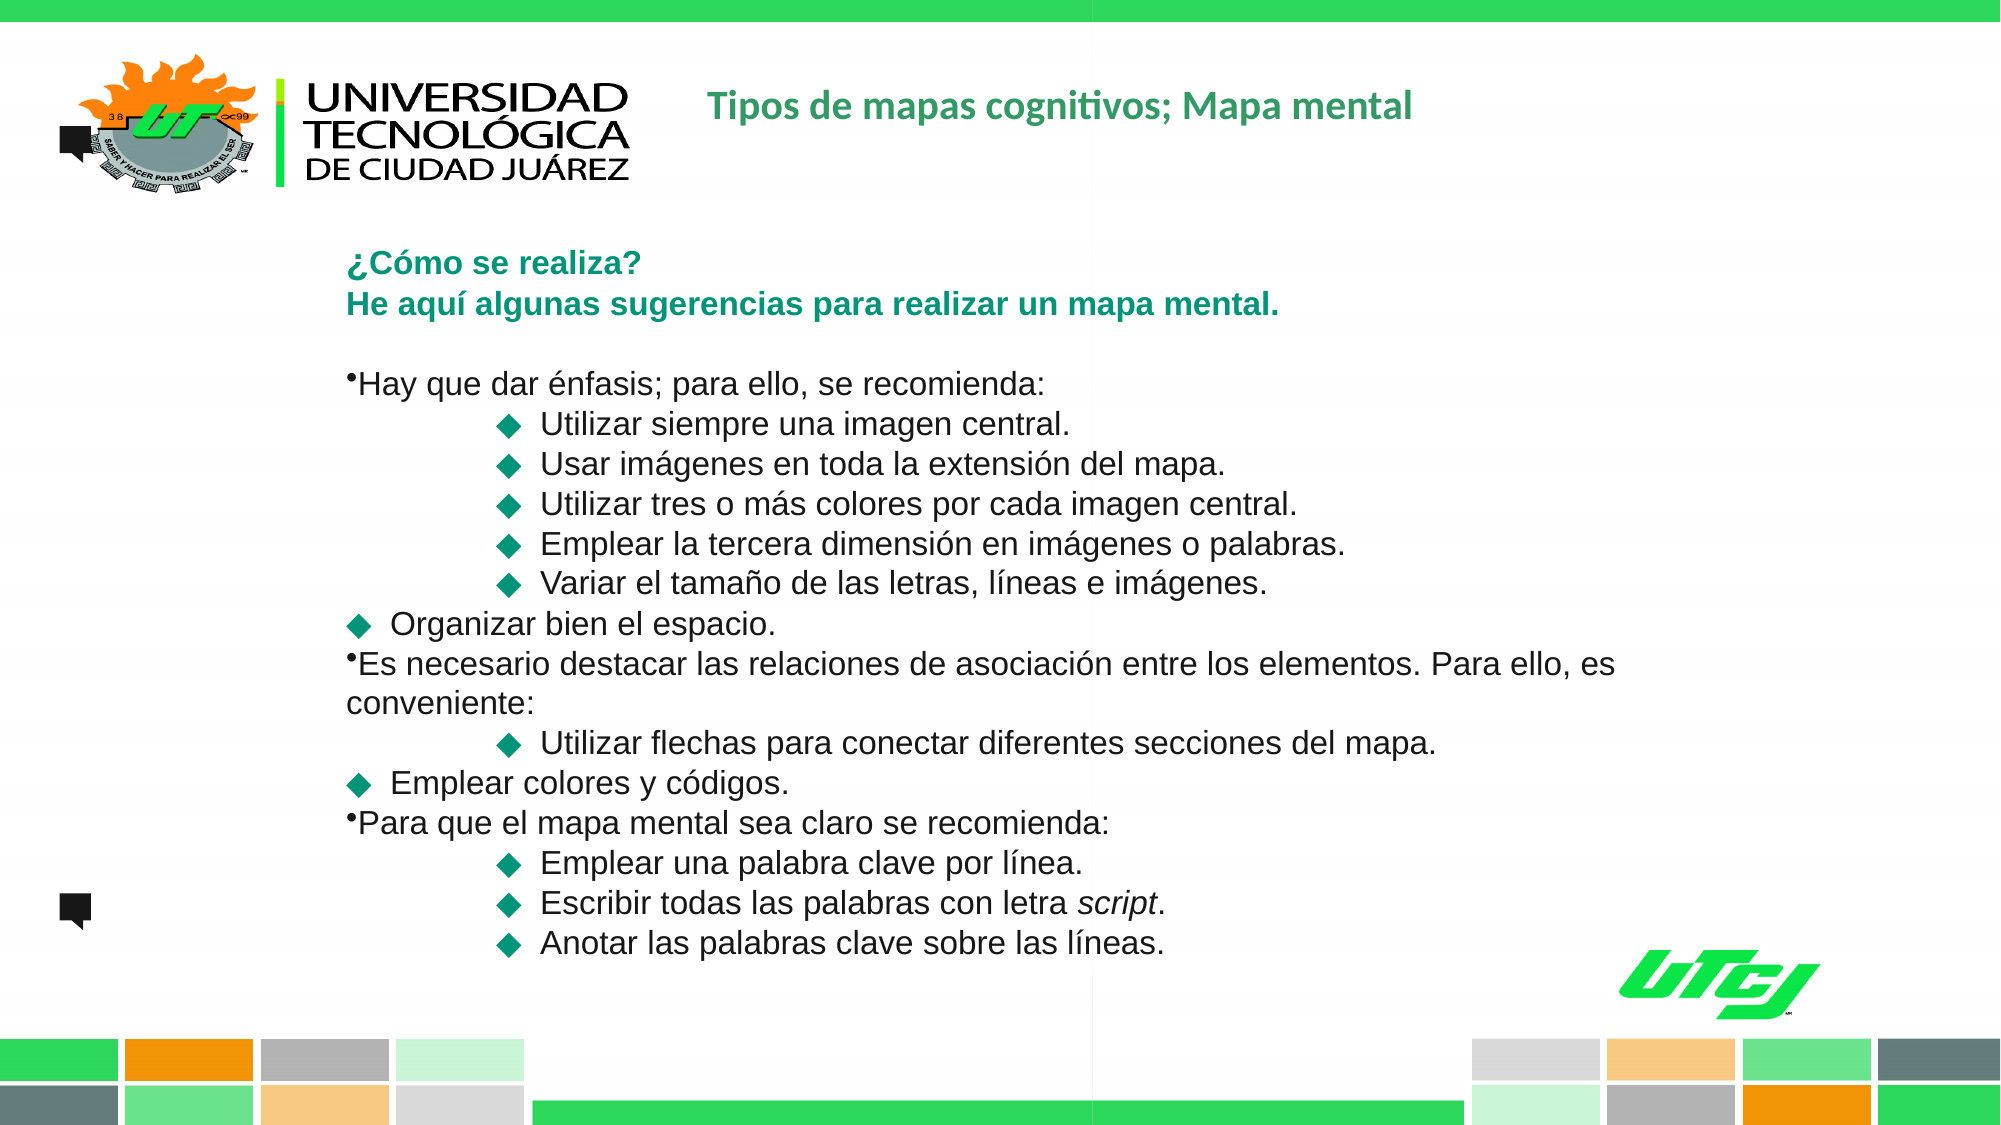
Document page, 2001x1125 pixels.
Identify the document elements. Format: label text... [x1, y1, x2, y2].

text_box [59, 893, 92, 931]
text_box ¿Cómo se realiza? He aquí algunas sugerencias para realizar un mapa mental. Hay que dar énfasis; para ello, se recomienda: ◆ Utilizar siempre una imagen central. ◆ Usar imágenes en toda la extensión del mapa. ◆ Utilizar tres o más colores por cada imagen central. ◆ Emplear la tercera dimensión en imágenes o palabras. ◆ Variar el tamaño de las letras, líneas e imágenes. ◆ Organizar bien el espacio. Es necesario destacar las relaciones de asociación entre los elementos. Para ello, es conveniente: ◆ Utilizar flechas para conectar diferentes secciones del mapa. ◆ Emplear colores y códigos. Para que el mapa mental sea claro se recomienda: ◆ Emplear una palabra clave por línea. ◆ Escribir todas las palabras con letra script. ◆ Anotar las palabras clave sobre las líneas. [1096, 229, 1669, 1014]
text_box Tipos de mapas cognitivos; Mapa mental [1096, 70, 1861, 136]
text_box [59, 125, 92, 164]
text_box Tipos de mapas cognitivos; Mapa mental [692, 70, 1088, 136]
text_box ¿Cómo se realiza? He aquí algunas sugerencias para realizar un mapa mental. Hay que dar énfasis; para ello, se recomienda: ◆ Utilizar siempre una imagen central. ◆ Usar imágenes en toda la extensión del mapa. ◆ Utilizar tres o más colores por cada imagen central. ◆ Emplear la tercera dimensión en imágenes o palabras. ◆ Variar el tamaño de las letras, líneas e imágenes. ◆ Organizar bien el espacio. Es necesario destacar las relaciones de asociación entre los elementos. Para ello, es conveniente: ◆ Utilizar flechas para conectar diferentes secciones del mapa. ◆ Emplear colores y códigos. Para que el mapa mental sea claro se recomienda: ◆ Emplear una palabra clave por línea. ◆ Escribir todas las palabras con letra script. ◆ Anotar las palabras clave sobre las líneas. [331, 229, 1088, 1014]
picture [1093, 0, 2001, 1125]
picture [0, 0, 1092, 1125]
